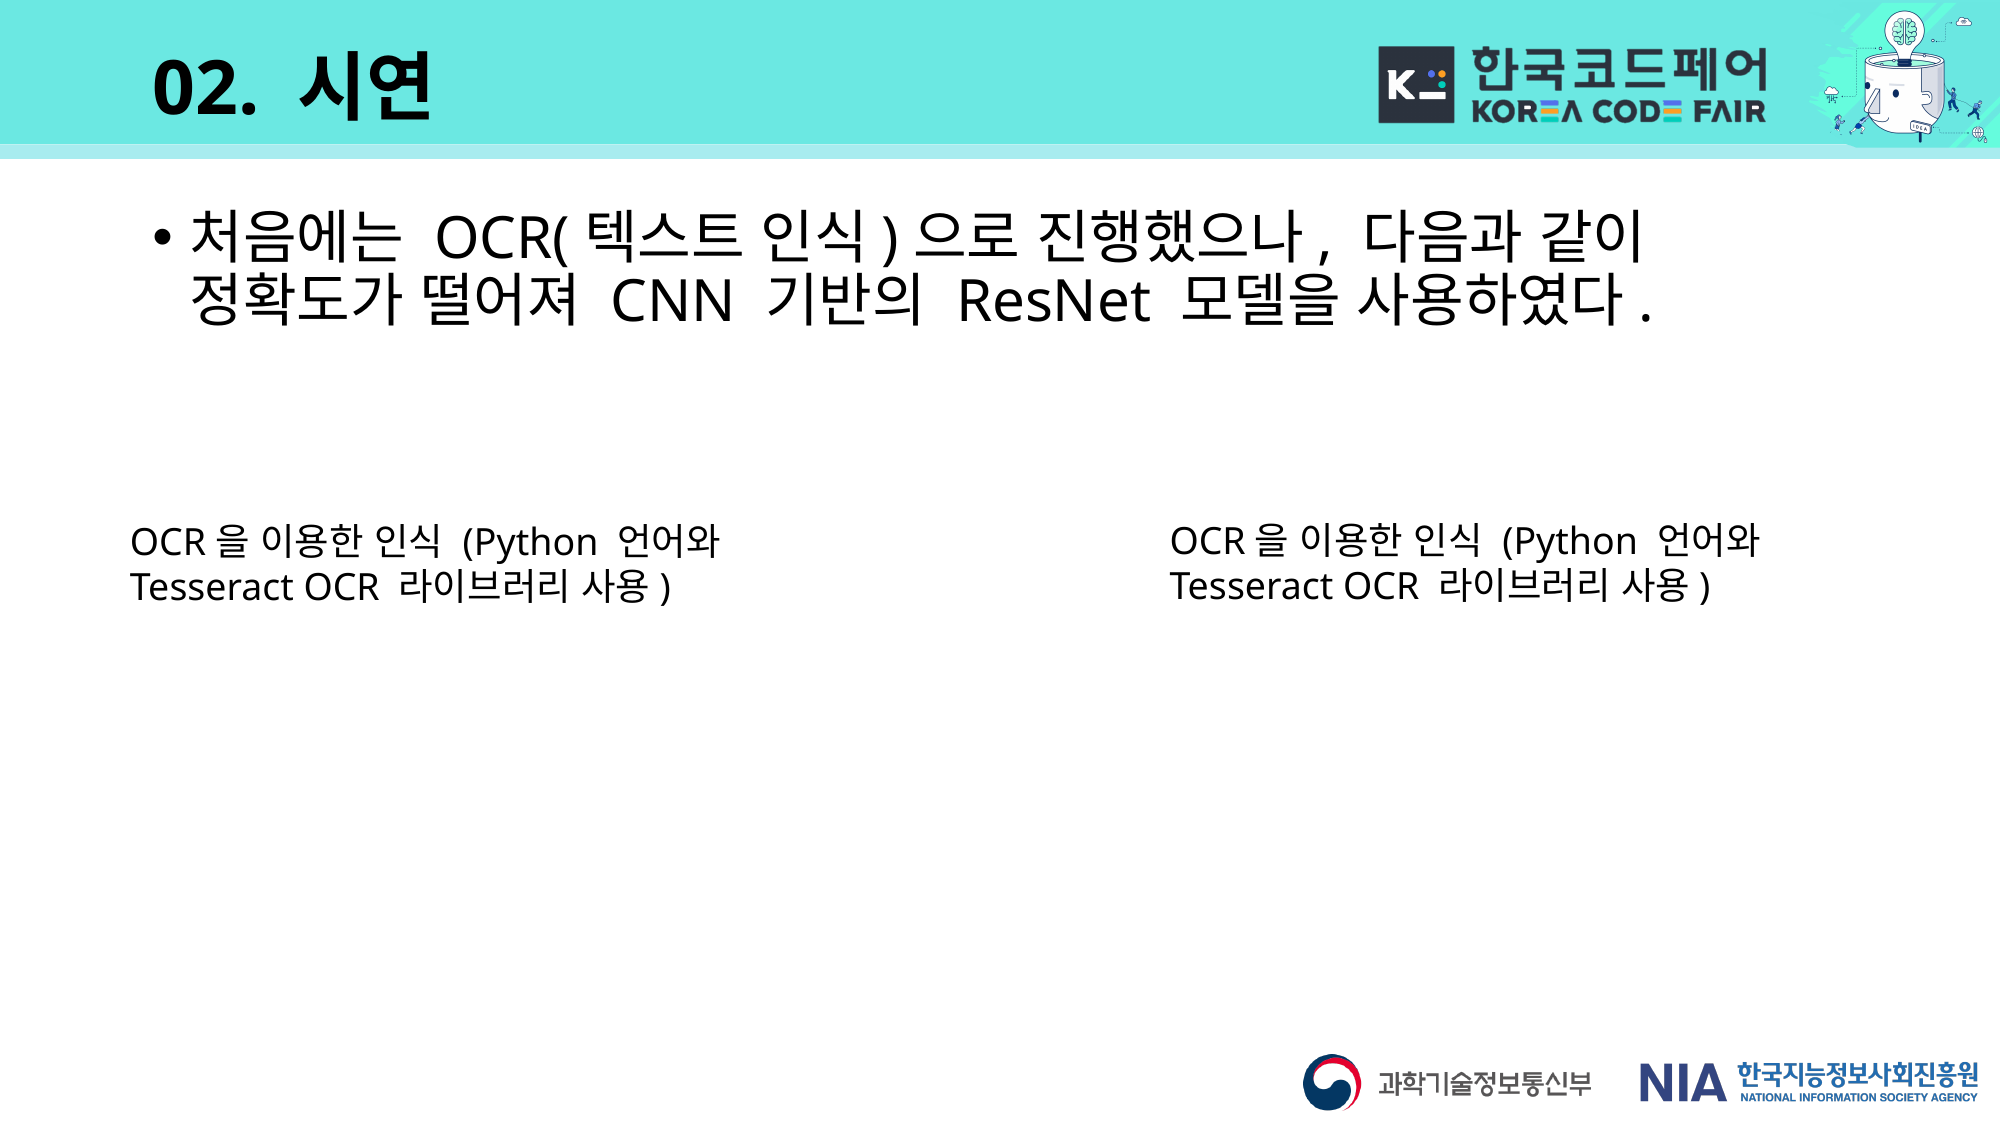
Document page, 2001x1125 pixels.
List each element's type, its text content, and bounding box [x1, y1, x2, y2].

picture [1639, 1060, 1979, 1103]
picture [1808, 2, 2000, 35]
text_box OCR을 이용한 인식 (Python 언어와Tesseract OCR 라이브러리 사용) [1154, 509, 1825, 615]
list 처음에는 OCR(텍스트 인식)으로 진행했으나, 다음과 같이 정확도가 떨어져 CNN 기반의 ResNet 모델을 사용하였다. [137, 200, 1863, 500]
text_box OCR을 이용한 인식 (Python 언어와Tesseract OCR 라이브러리 사용) [115, 510, 786, 616]
picture [1303, 1054, 1591, 1111]
title 02. 시연 [137, 35, 2000, 145]
